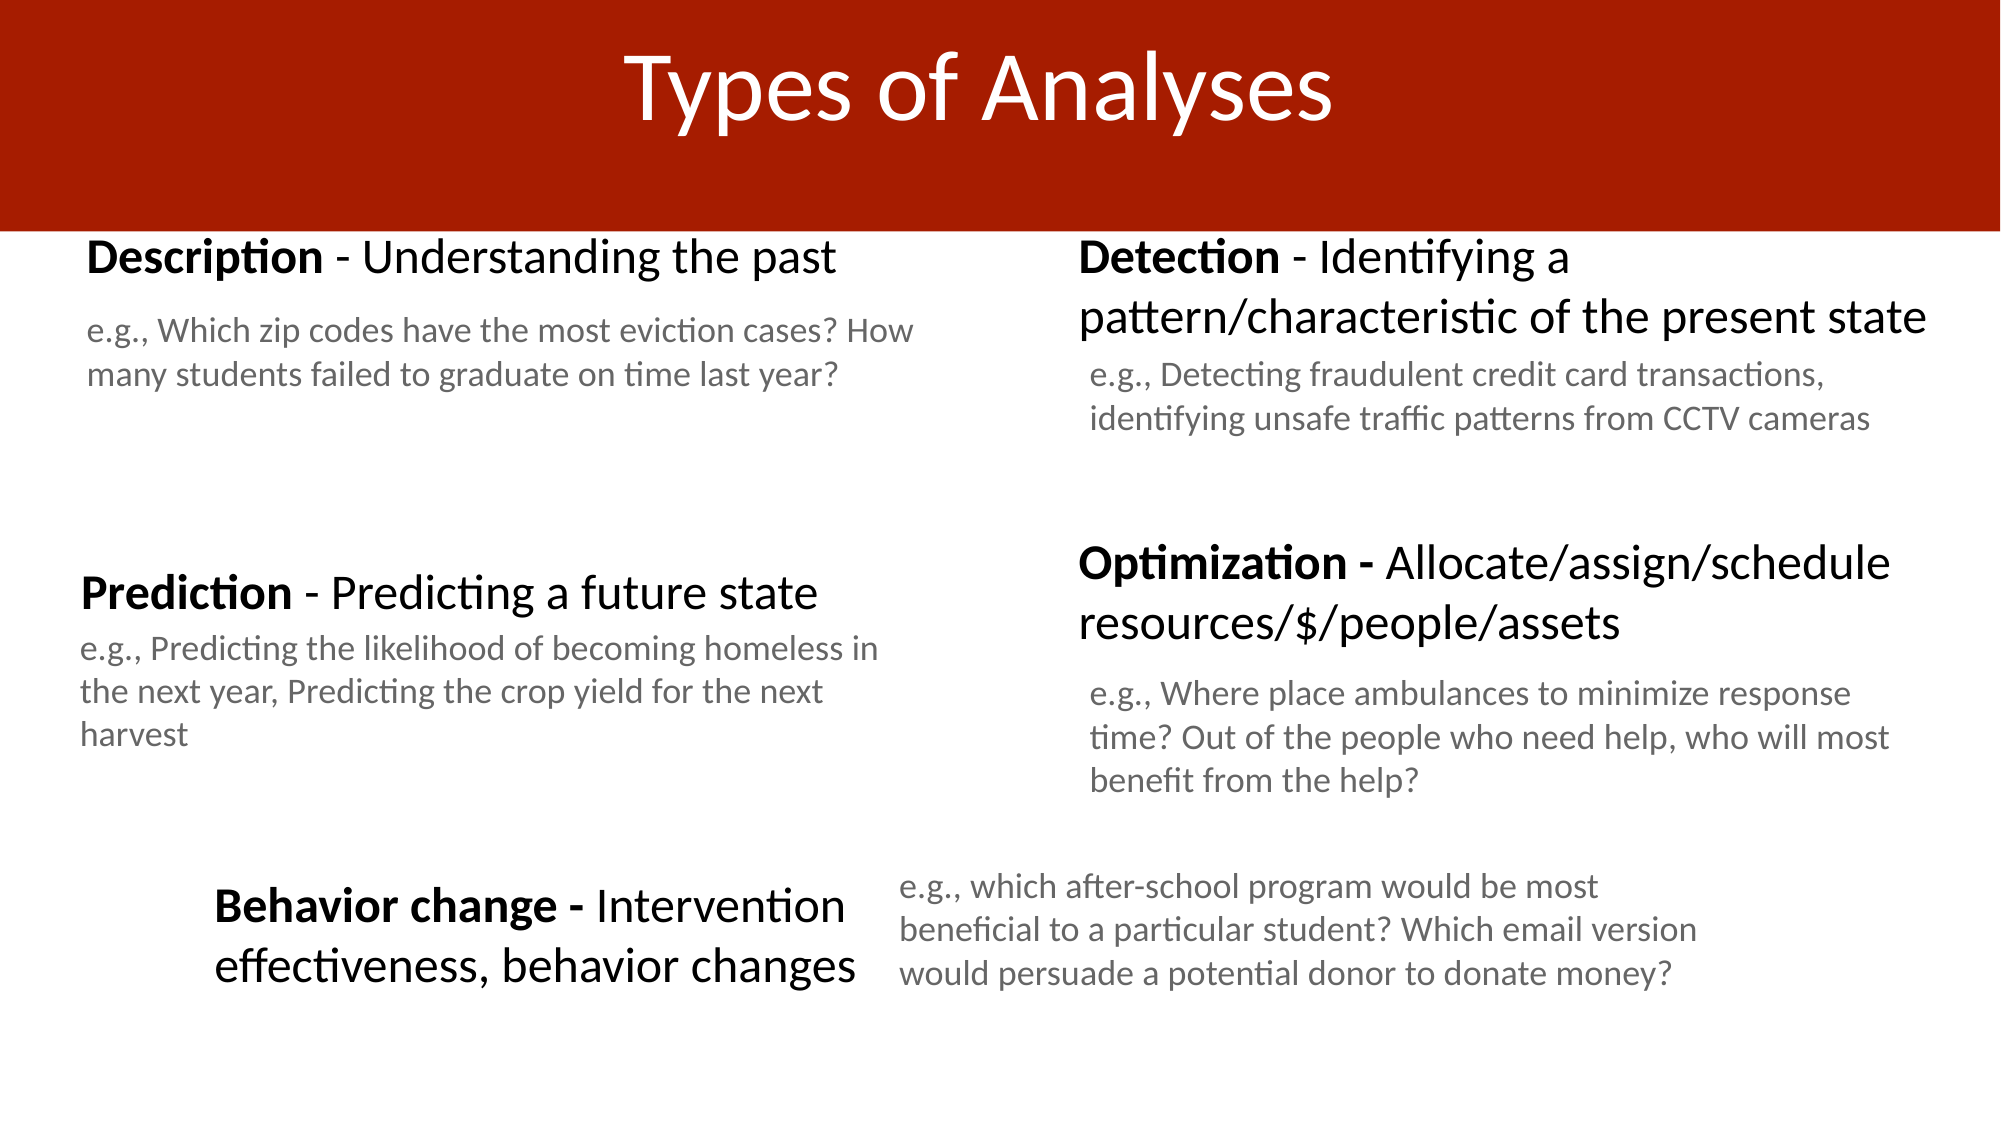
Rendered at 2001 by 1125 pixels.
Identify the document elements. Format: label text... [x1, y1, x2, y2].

text_box Behavior change - Intervention effectiveness, behavior changes [194, 852, 879, 1013]
text_box e.g., which after-school program would be most beneficial to a particular student? Which email version would persuade a potential donor to donate money? [879, 842, 1745, 1013]
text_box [66, 203, 961, 415]
text_box Types of Analyses [33, 0, 1858, 160]
text_box Optimization - Allocate/assign/schedule resources/$/people/assets [1058, 509, 1964, 670]
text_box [59, 539, 967, 776]
text_box e.g., Detecting fraudulent credit card transactions, identifying unsafe traffic patterns from CCTV cameras [1069, 330, 1964, 458]
text_box Detection - Identifying a pattern/characteristic of the present state [1058, 203, 1964, 364]
text_box e.g., Where place ambulances to minimize response time? Out of the people who need help, who will most benefit from the help? [1069, 649, 1936, 820]
